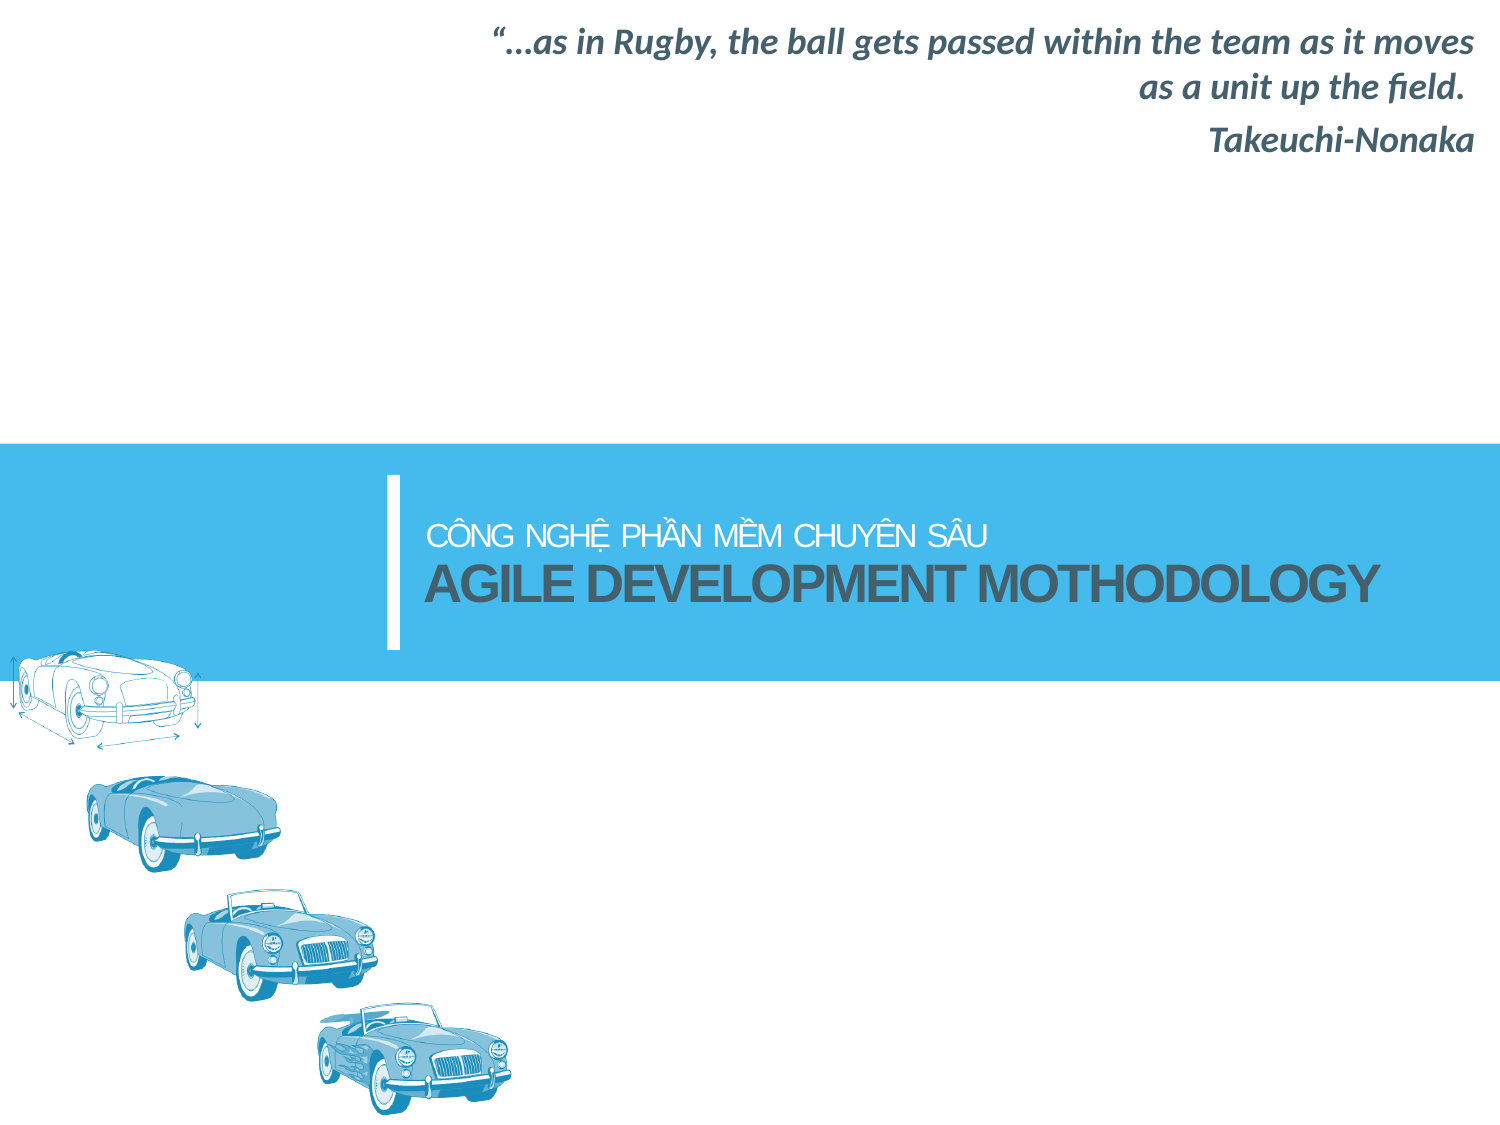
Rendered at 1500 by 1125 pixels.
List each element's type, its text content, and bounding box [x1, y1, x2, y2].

picture [8, 647, 513, 1116]
text_box “…as in Rugby, the ball gets passed within the team as it moves as a unit up the field. Takeuchi-Nonaka [474, 9, 1490, 177]
title AGILE DEVELOPMENT MOTHODOLOGY [408, 540, 1500, 608]
